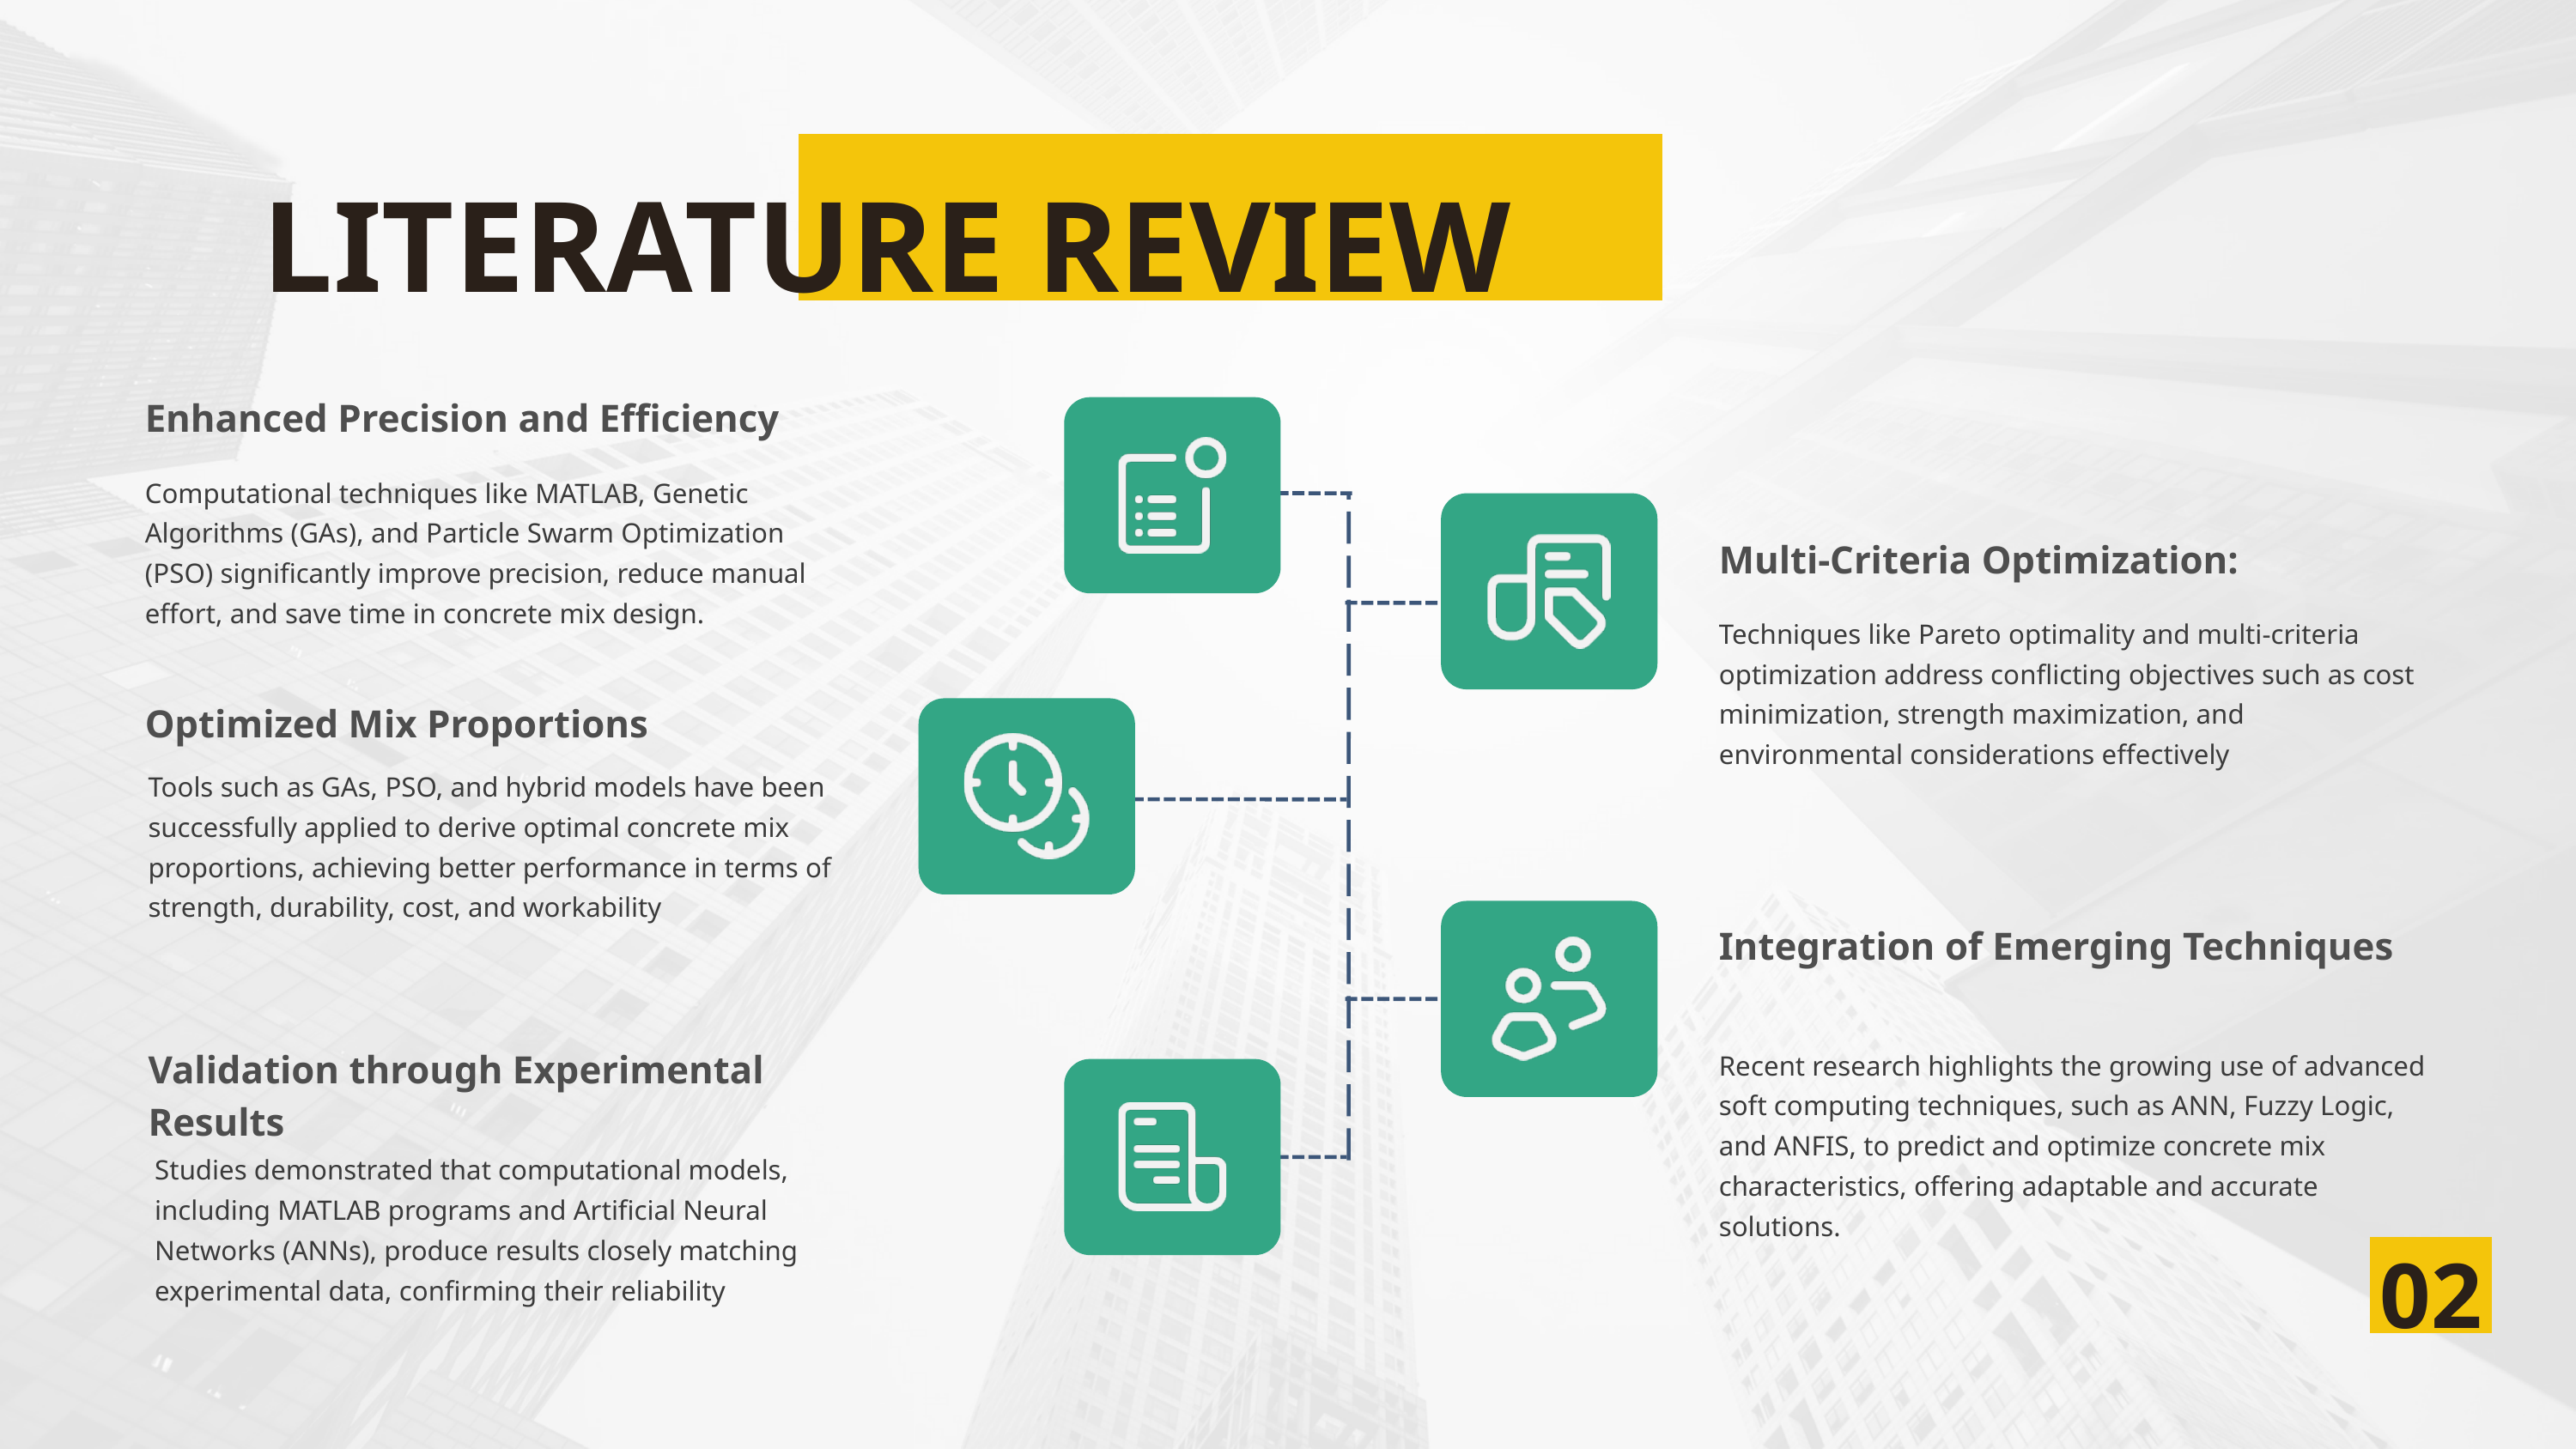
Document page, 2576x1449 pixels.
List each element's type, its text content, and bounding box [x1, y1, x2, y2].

text_box Optimized Mix Proportions [144, 693, 858, 746]
text_box Studies demonstrated that computational models, including MATLAB programs and Artificial Neural Networks (ANNs), produce results closely matching experimental data, confirming their reliability [155, 1145, 860, 1307]
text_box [1064, 1058, 1281, 1256]
text_box Techniques like Pareto optimality and multi-criteria optimization address conflicting objectives such as cost minimization, strength maximization, and environmental considerations effectively [1718, 609, 2432, 770]
text_box [0, 0, 2576, 1449]
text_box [1440, 493, 1658, 690]
text_box LITERATURE REVIEW [262, 142, 1631, 318]
text_box Tools such as GAs, PSO, and hybrid models have been successfully applied to derive optimal concrete mix proportions, achieving better performance in terms of strength, durability, cost, and workability [148, 761, 854, 924]
text_box Enhanced Precision and Efficiency [144, 386, 858, 440]
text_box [1064, 397, 1281, 594]
text_box 02 [2351, 1221, 2512, 1347]
text_box Recent research highlights the growing use of advanced soft computing techniques, such as ANN, Fuzzy Logic, and ANFIS, to predict and optimize concrete mix characteristics, offering adaptable and accurate solutions. [1718, 1040, 2432, 1449]
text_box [2370, 1236, 2493, 1334]
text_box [799, 133, 1662, 301]
text_box Computational techniques like MATLAB, Genetic Algorithms (GAs), and Particle Swarm Optimization (PSO) significantly improve precision, reduce manual effort, and save time in concrete mix design. [144, 468, 851, 693]
text_box Validation through Experimental Results [148, 1038, 860, 1144]
text_box Integration of Emerging Techniques [1718, 914, 2432, 968]
text_box Multi-Criteria Optimization: [1718, 529, 2432, 582]
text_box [1440, 900, 1658, 1098]
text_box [918, 698, 1136, 895]
